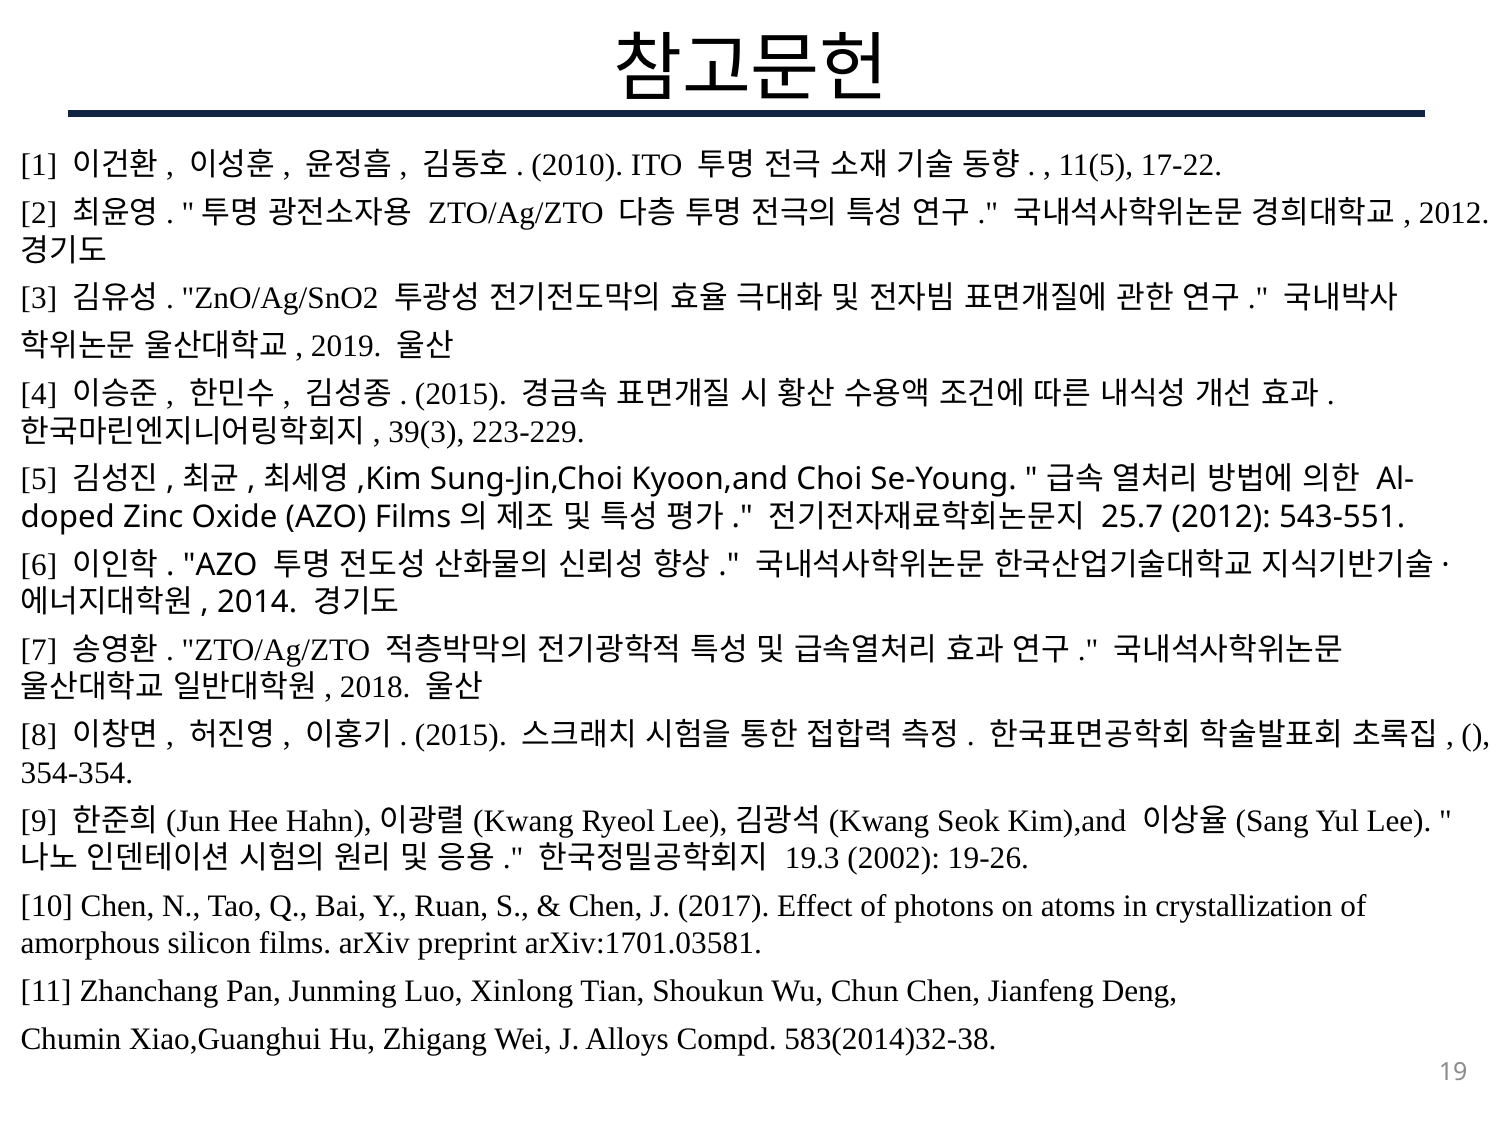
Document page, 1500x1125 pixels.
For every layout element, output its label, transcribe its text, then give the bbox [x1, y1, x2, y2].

text_box 참고문헌 [598, 12, 904, 112]
slide_number 19 [1132, 1063, 1483, 1103]
text_box [1] 이건환, 이성훈, 윤정흠, 김동호. (2010). ITO 투명 전극 소재 기술 동향. , 11(5), 17-22. [2] 최윤영. "투명 광전소자용 ZTO/Ag/ZTO 다층 투명 전극의 특성 연구." 국내석사학위논문 경희대학교, 2012. 경기도 [3] 김유성. "ZnO/Ag/SnO2 투광성 전기전도막의 효율 극대화 및 전자빔 표면개질에 관한 연구." 국내박사 학위논문 울산대학교, 2019. 울산 [4] 이승준, 한민수, 김성종. (2015). 경금속 표면개질 시 황산 수용액 조건에 따른 내식성 개선 효과. 한국마린엔지니어링학회지, 39(3), 223-229. [5] 김성진,최균,최세영,Kim Sung-Jin,Choi Kyoon,and Choi Se-Young. "급속 열처리 방법에 의한 Al-doped Zinc Oxide (AZO) Films의 제조 및 특성 평가." 전기전자재료학회논문지 25.7 (2012): 543-551. [6] 이인학. "AZO 투명 전도성 산화물의 신뢰성 향상." 국내석사학위논문 한국산업기술대학교 지식기반기술·에너지대학원, 2014. 경기도 [7] 송영환. "ZTO/Ag/ZTO 적층박막의 전기광학적 특성 및 급속열처리 효과 연구." 국내석사학위논문 울산대학교 일반대학원, 2018. 울산 [8] 이창면, 허진영, 이홍기. (2015). 스크래치 시험을 통한 접합력 측정. 한국표면공학회 학술발표회 초록집, (), 354-354. [9] 한준희(Jun Hee Hahn),이광렬(Kwang Ryeol Lee),김광석(Kwang Seok Kim),and 이상율(Sang Yul Lee). "나노 인덴테이션 시험의 원리 및 응용." 한국정밀공학회지 19.3 (2002): 19-26. [10] Chen, N., Tao, Q., Bai, Y., Ruan, S., & Chen, J. (2017). Effect of photons on atoms in crystallization of amorphous silicon films. arXiv preprint arXiv:1701.03581. [11] Zhanchang Pan, Junming Luo, Xinlong Tian, Shoukun Wu, Chun Chen, Jianfeng Deng, Chumin Xiao,Guanghui Hu, Zhigang Wei, J. Alloys Compd. 583(2014)32-38. [5, 137, 1500, 1063]
